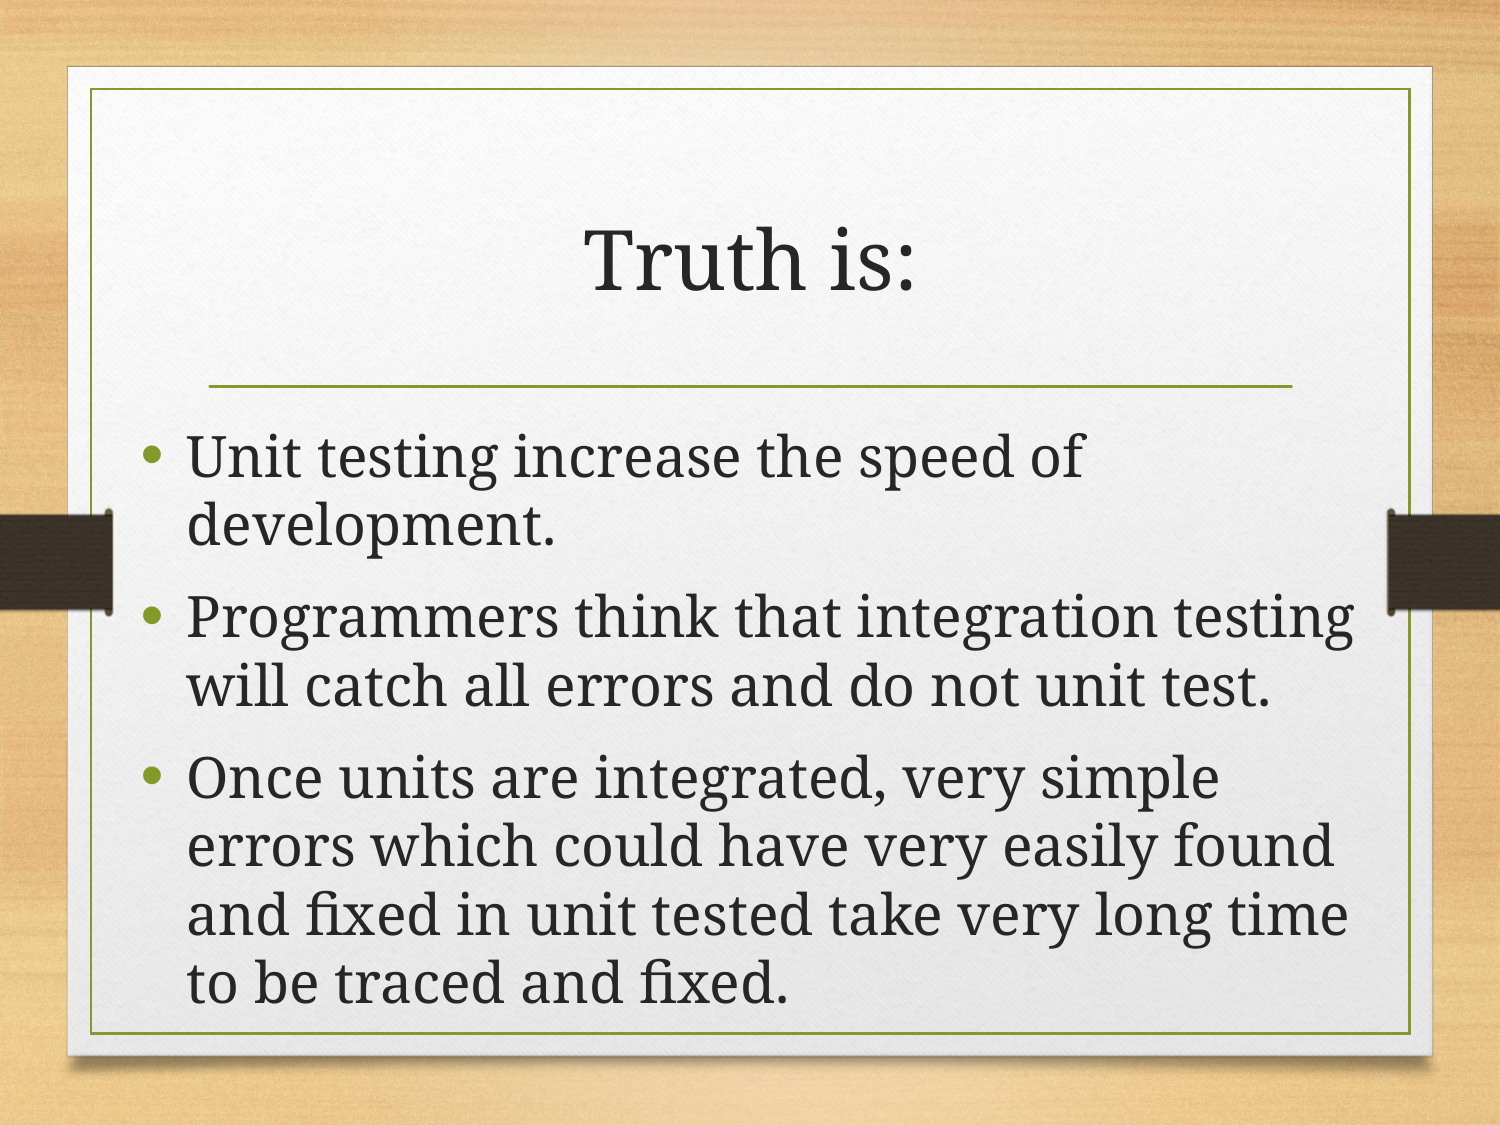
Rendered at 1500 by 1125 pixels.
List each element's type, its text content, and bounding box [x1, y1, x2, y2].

title Truth is: [193, 150, 1309, 365]
list Unit testing increase the speed of development. Programmers think that integration testing will catch all errors and do not unit test. Once units are integrated, very simple errors which could have very easily found and fixed in unit tested take very long time to be traced and fixed. [125, 412, 1376, 1038]
picture [0, 0, 1500, 1125]
